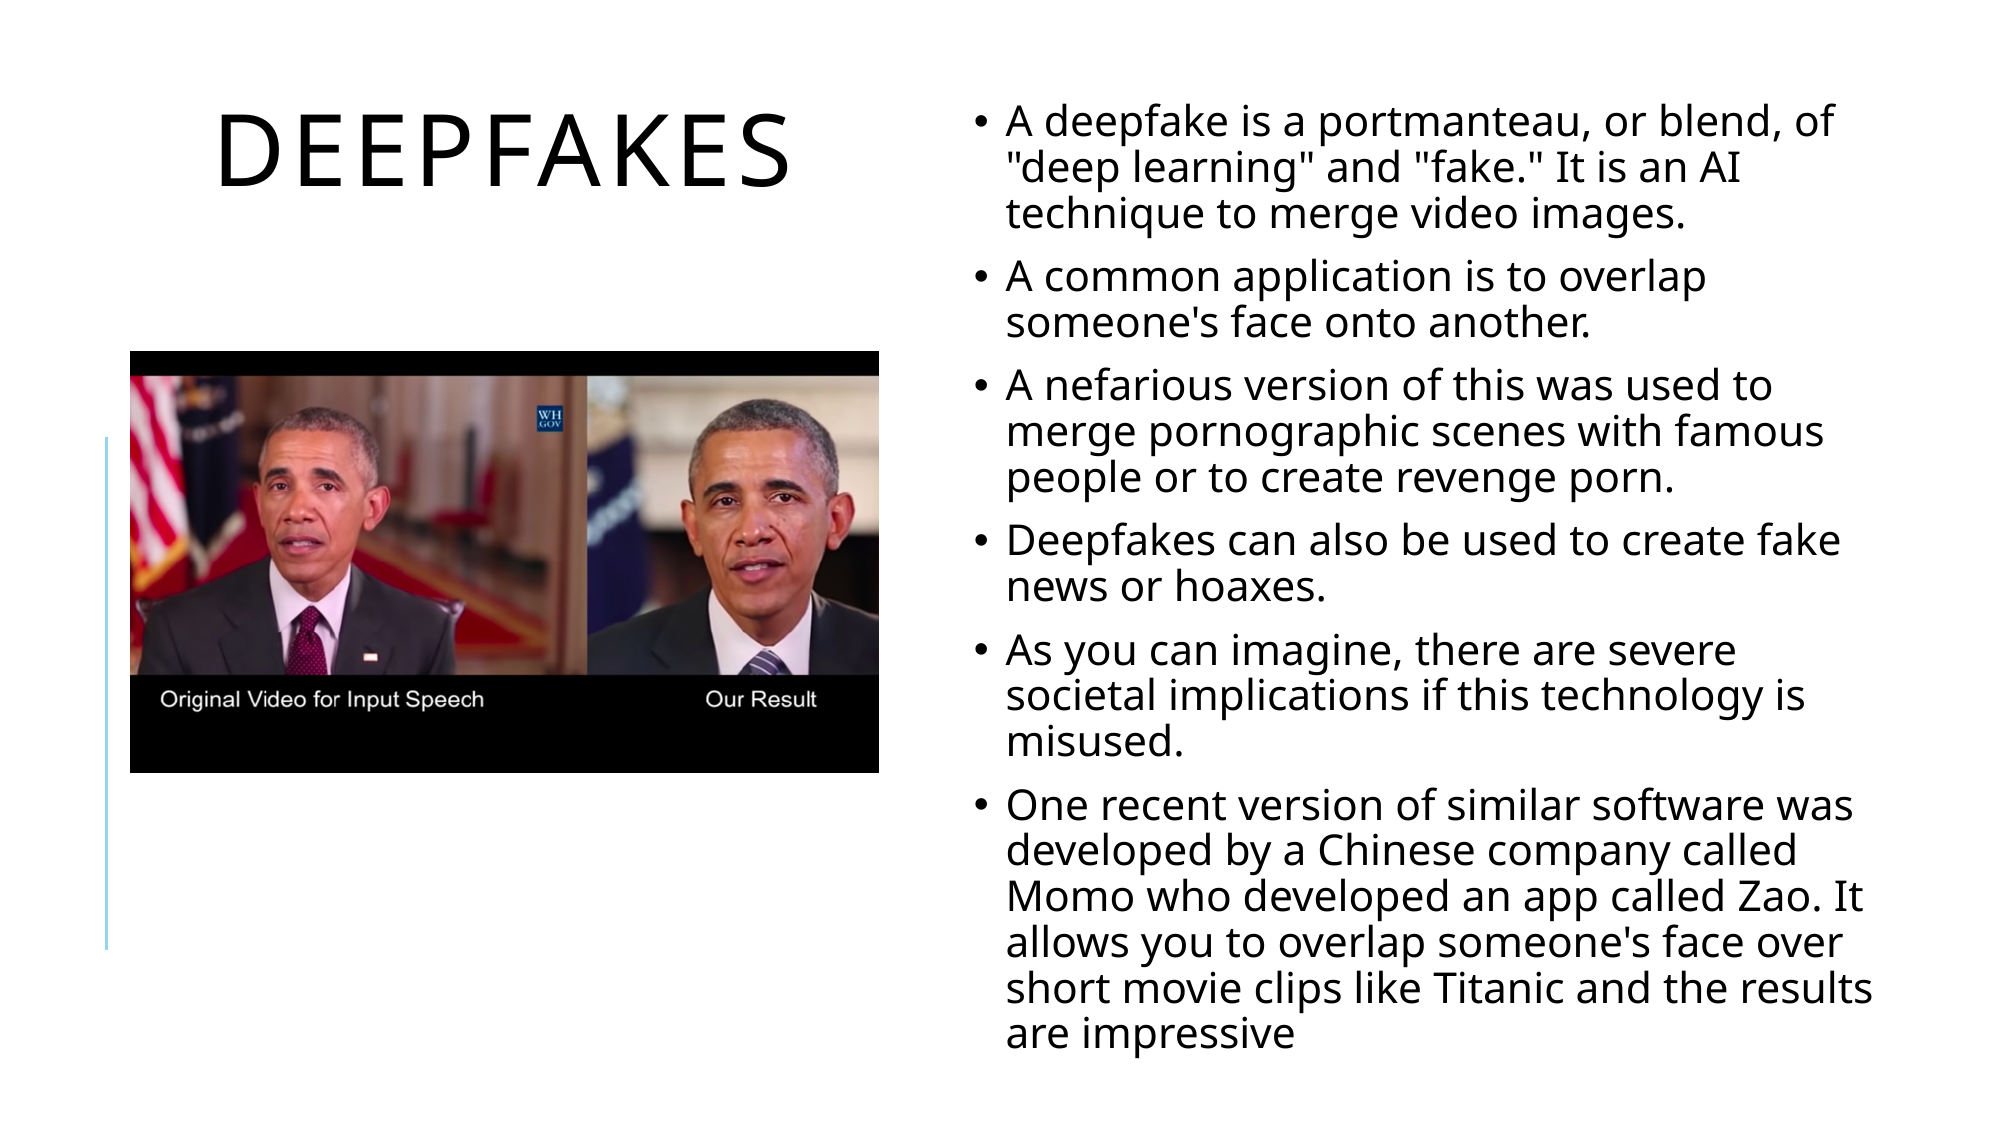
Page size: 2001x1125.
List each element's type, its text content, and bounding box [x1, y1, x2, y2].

picture [130, 351, 879, 773]
title Deepfakes [212, 99, 973, 250]
list A deepfake is a portmanteau, or blend, of "deep learning" and "fake." It is an AI technique to merge video images. A common application is to overlap someone's face onto another. A nefarious version of this was used to merge pornographic scenes with famous people or to create revenge porn. Deepfakes can also be used to create fake news or hoaxes. As you can imagine, there are severe societal implications if this technology is misused. One recent version of similar software was developed by a Chinese company called Momo who developed an app called Zao. It allows you to overlap someone's face over short movie clips like Titanic and the results are impressive [973, 99, 1898, 1063]
